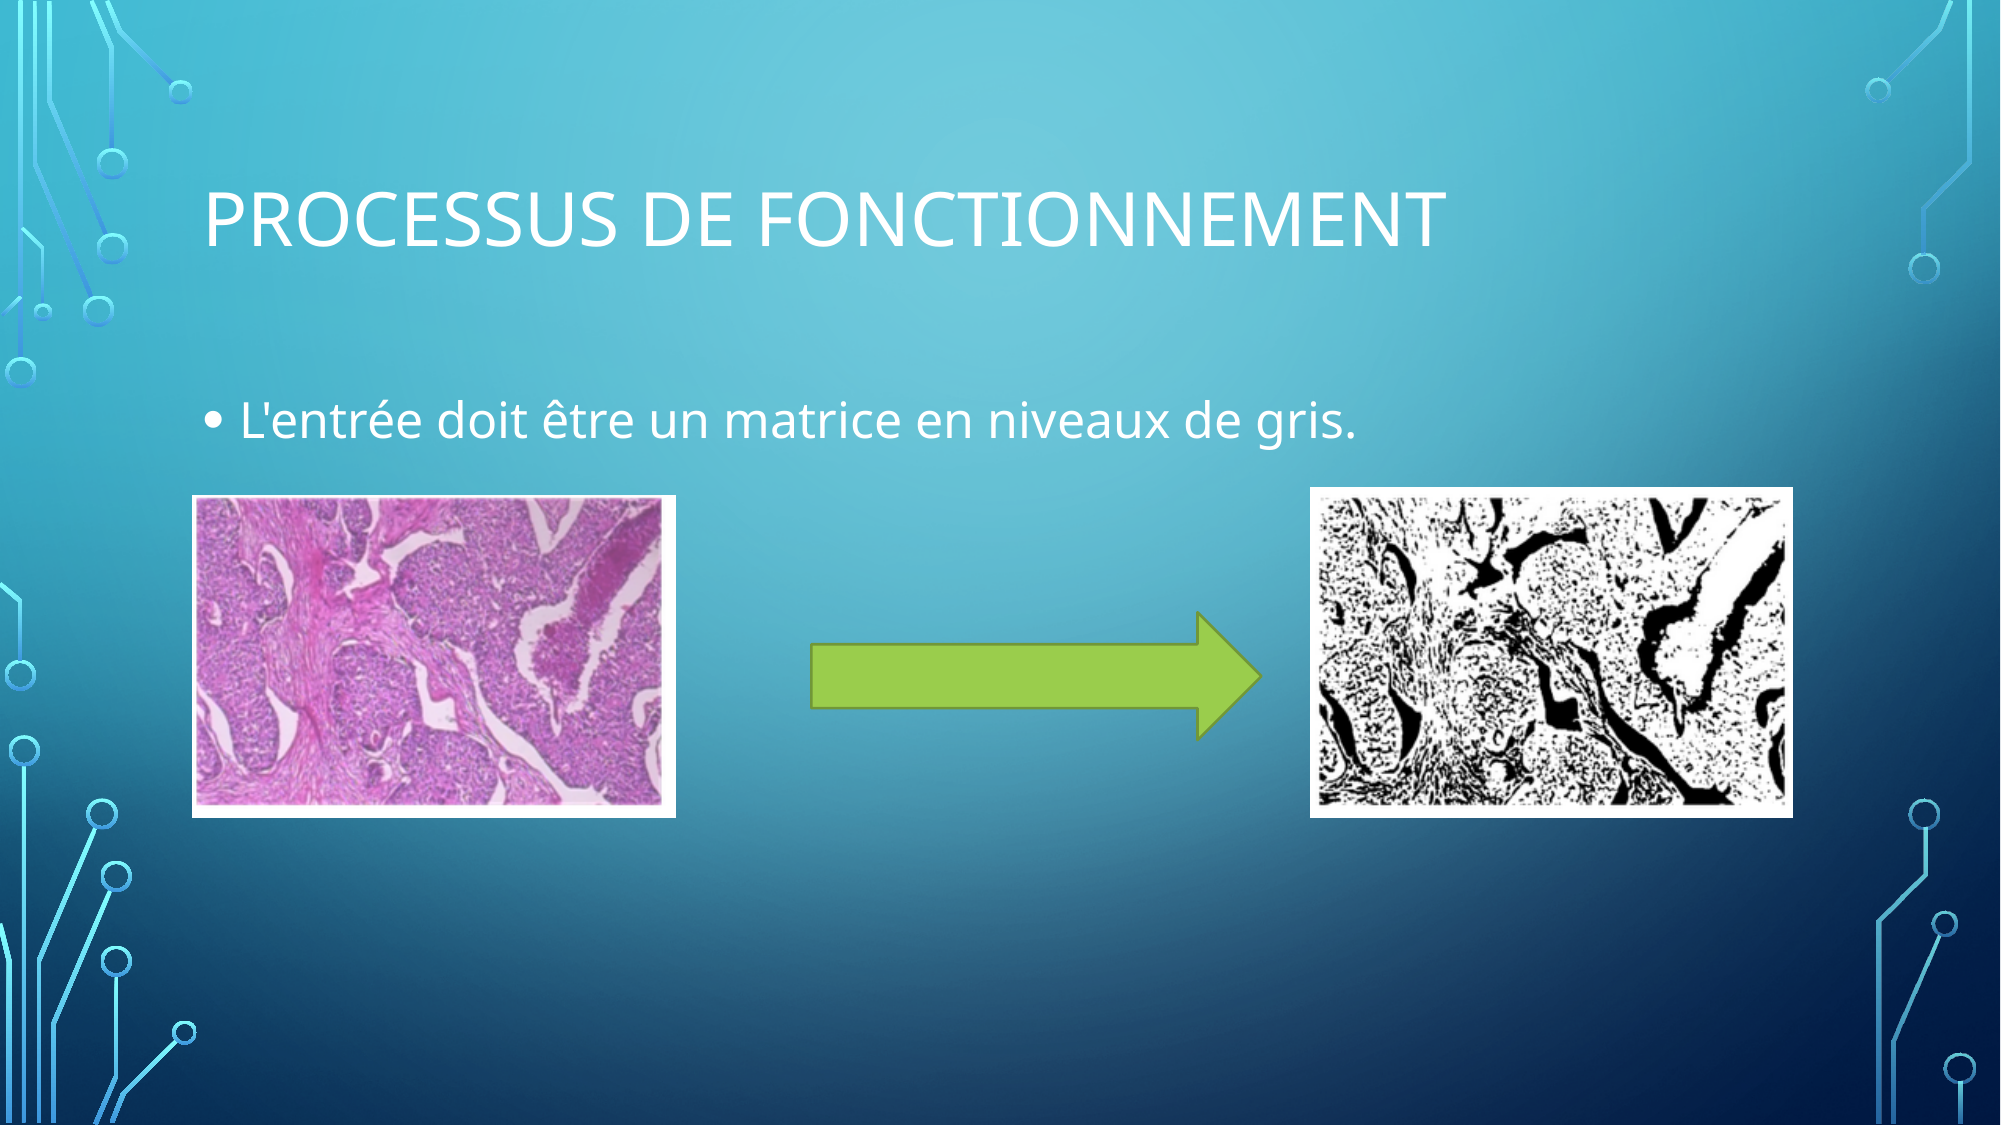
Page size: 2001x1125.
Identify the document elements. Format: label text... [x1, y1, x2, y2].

list L'entrée doit être un matrice en niveaux de gris. [187, 369, 1813, 950]
picture [192, 495, 677, 818]
picture [1310, 487, 1793, 818]
title Processus de fonctionnement [187, 101, 1813, 344]
text_box [810, 611, 1263, 742]
